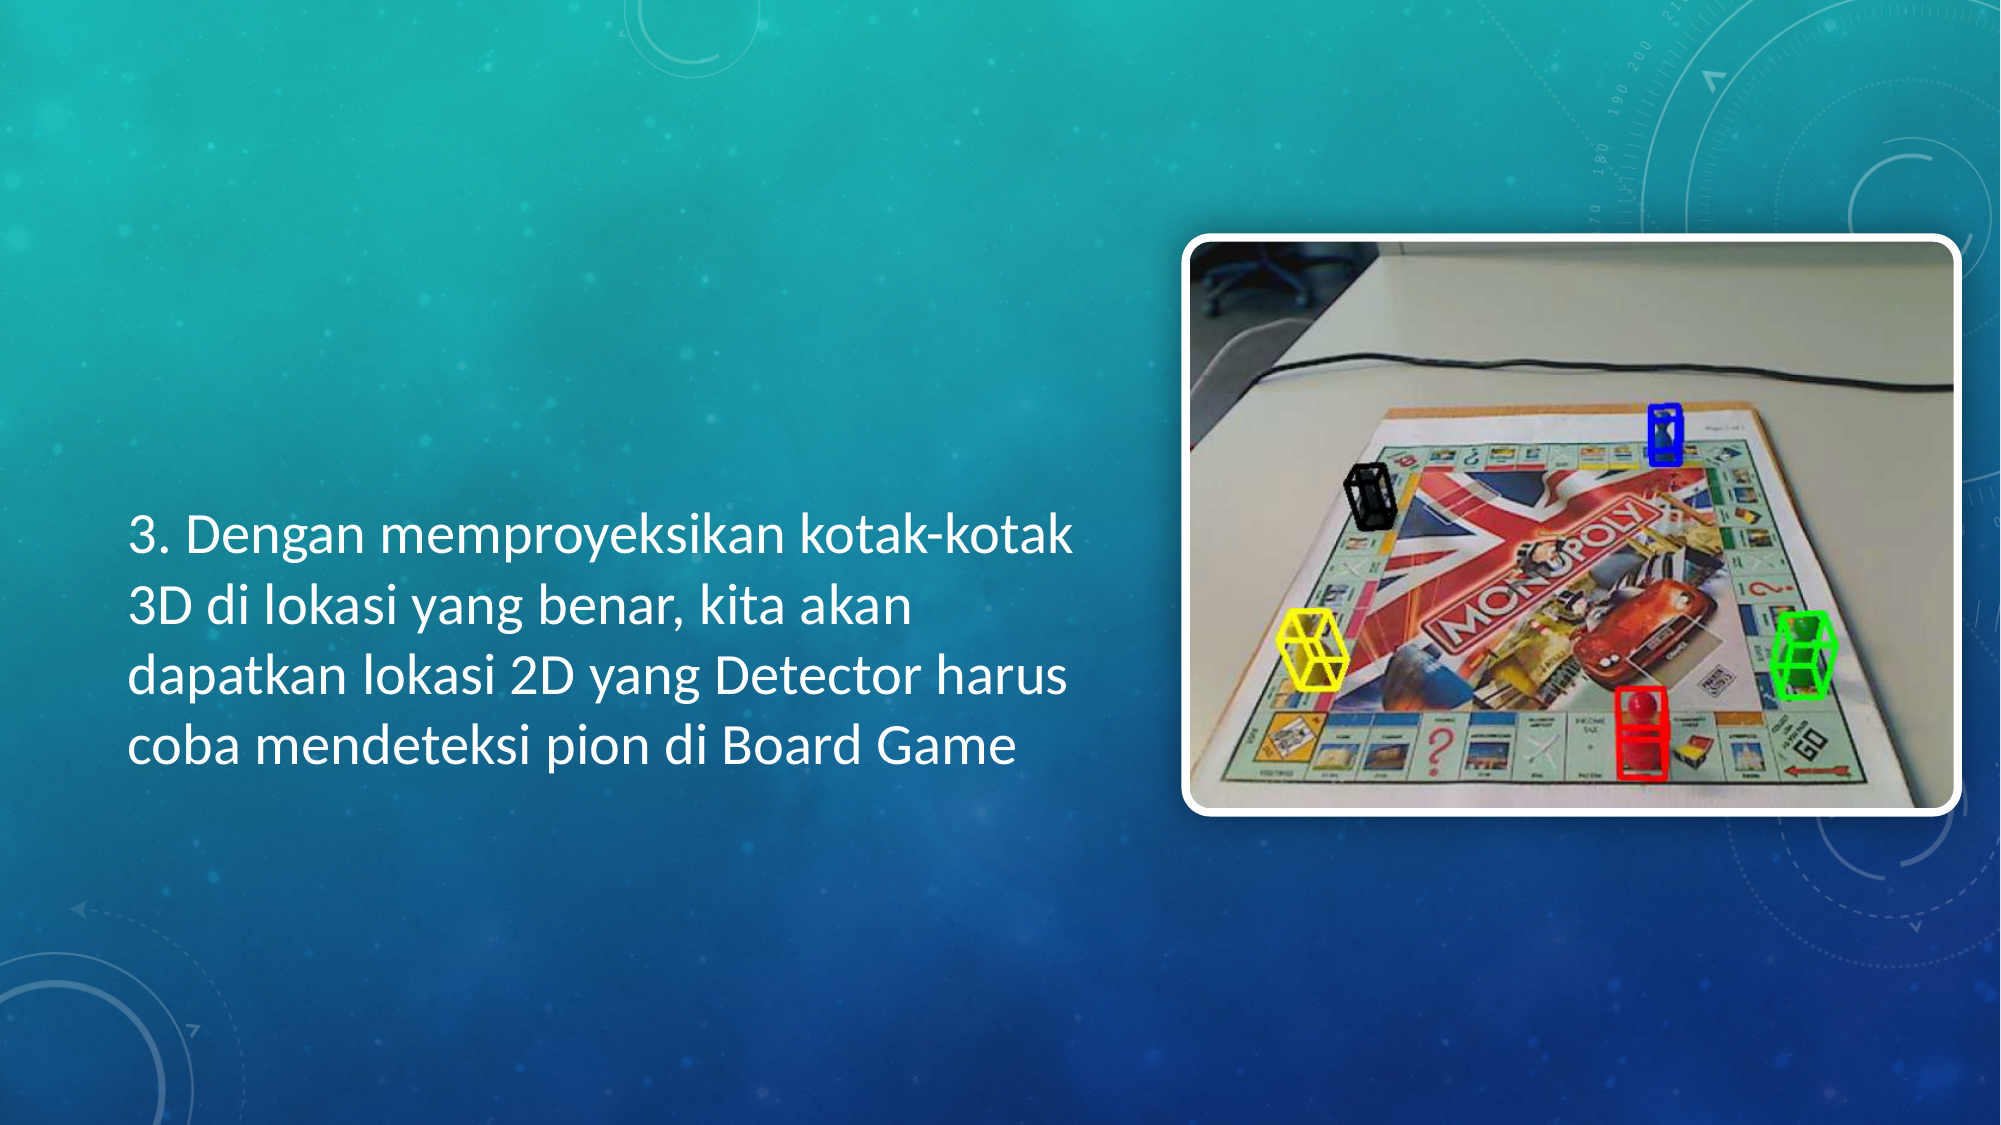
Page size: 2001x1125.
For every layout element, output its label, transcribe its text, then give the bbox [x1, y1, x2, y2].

picture [0, 0, 2001, 1125]
list 3. Dengan memproyeksikan kotak-kotak 3D di lokasi yang benar, kita akan dapatkan lokasi 2D yang Detector harus coba mendeteksi pion di Board Game [112, 487, 1124, 788]
